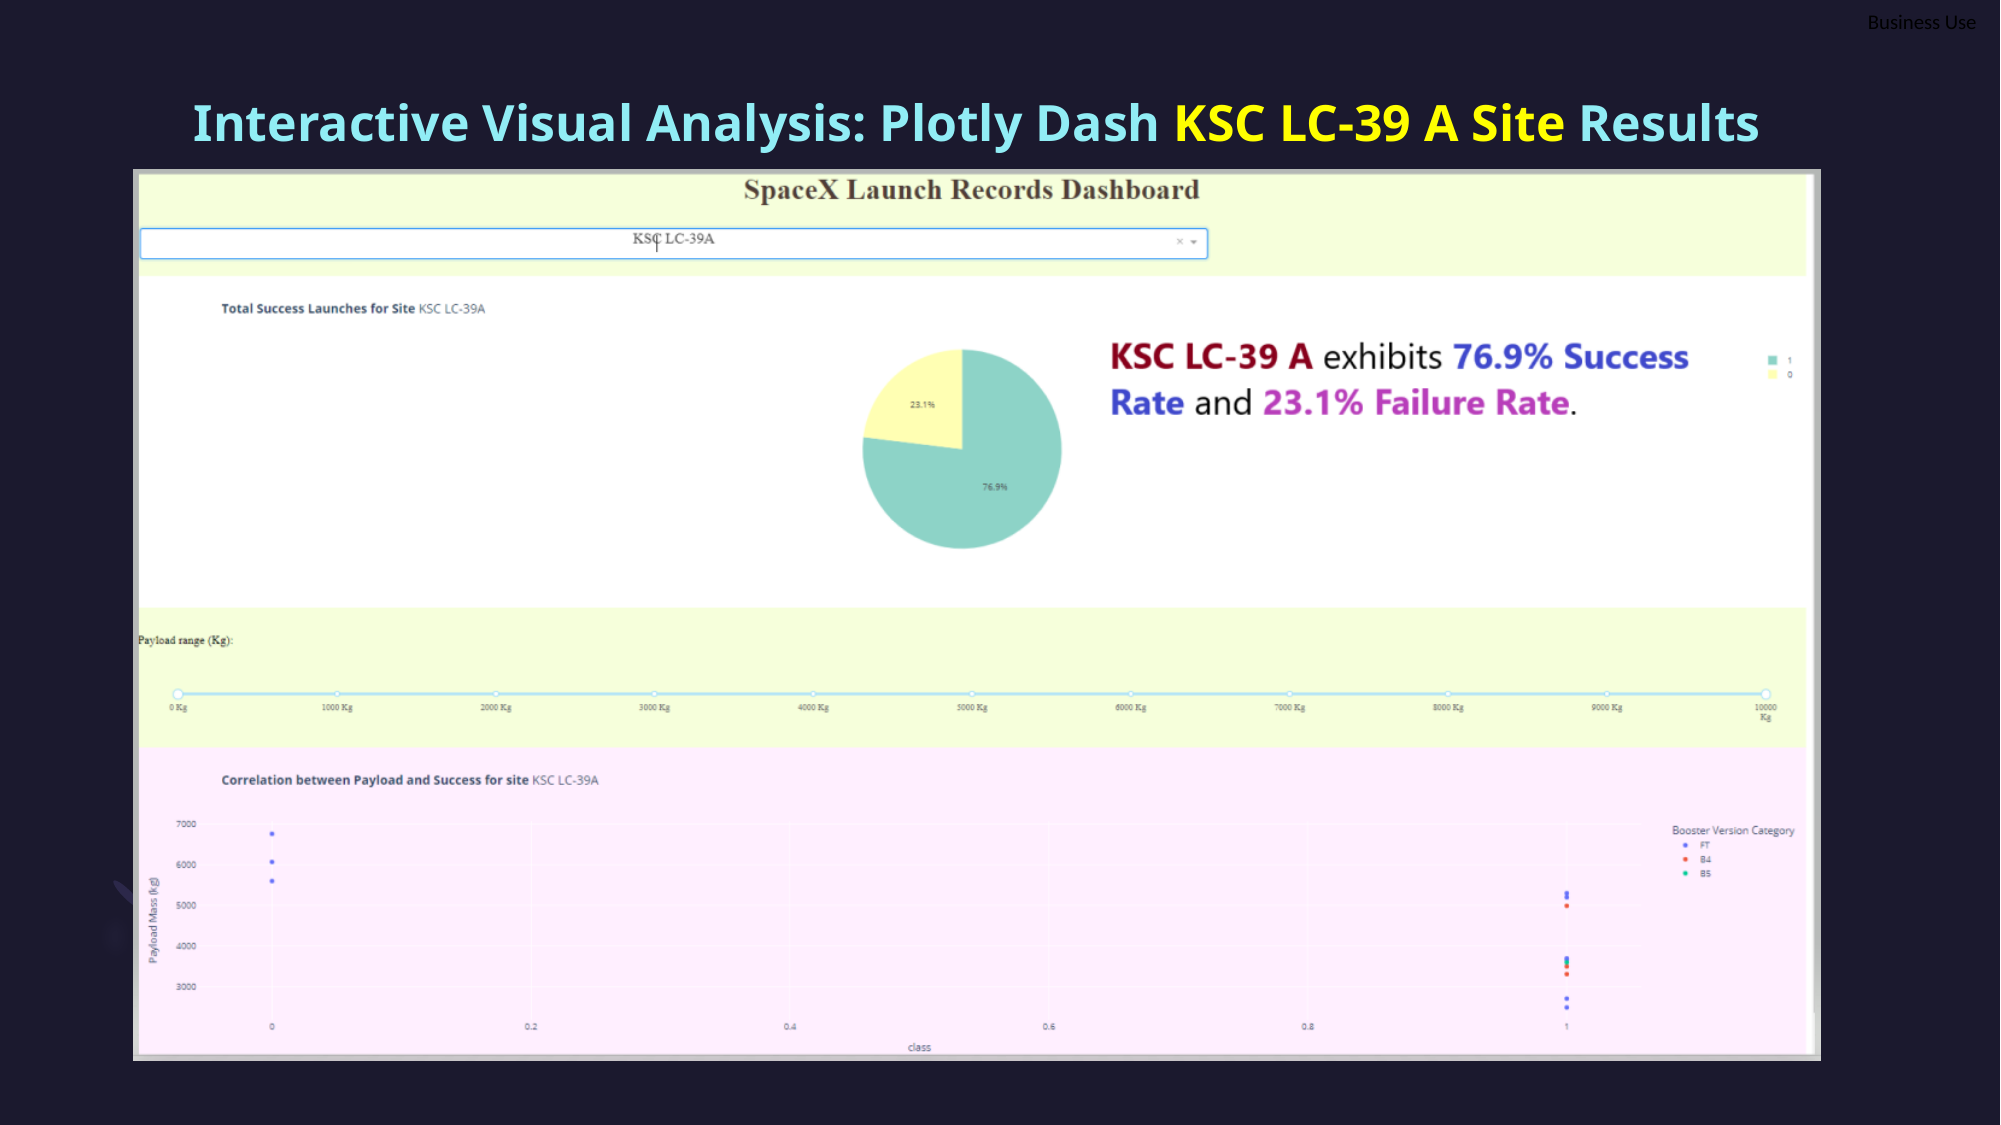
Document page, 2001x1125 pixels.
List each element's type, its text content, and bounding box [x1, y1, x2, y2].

text_box Interactive Visual Analysis: Plotly Dash KSC LC-39 A Site Results [133, 83, 1821, 159]
picture [133, 169, 1821, 1062]
